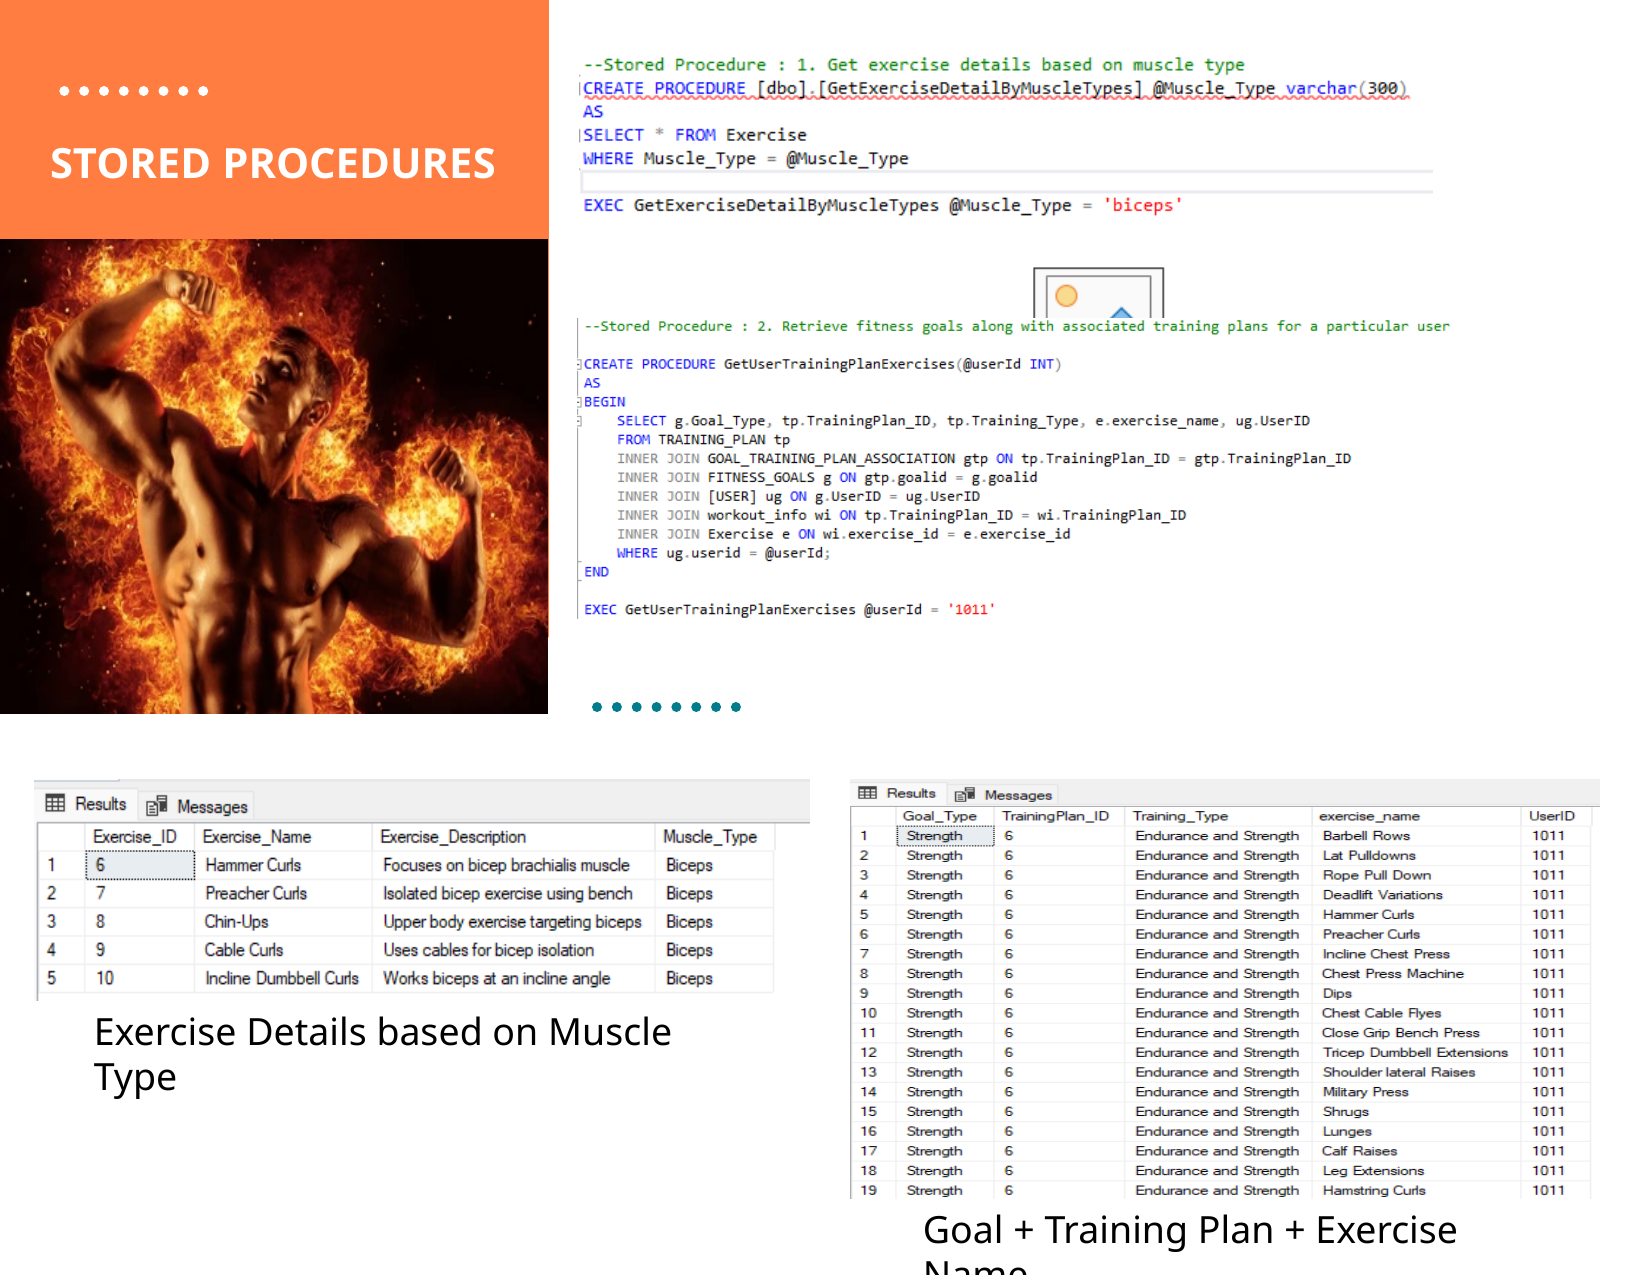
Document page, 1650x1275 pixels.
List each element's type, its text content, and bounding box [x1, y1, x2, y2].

text_box Goal + Training Plan + Exercise Name [908, 1199, 1542, 1275]
picture [34, 779, 810, 1001]
text_box Exercise Details based on Muscle Type [79, 1001, 713, 1106]
picture [0, 0, 1650, 714]
picture [850, 779, 1600, 1199]
title Stored PROCEDURES [34, 128, 518, 239]
